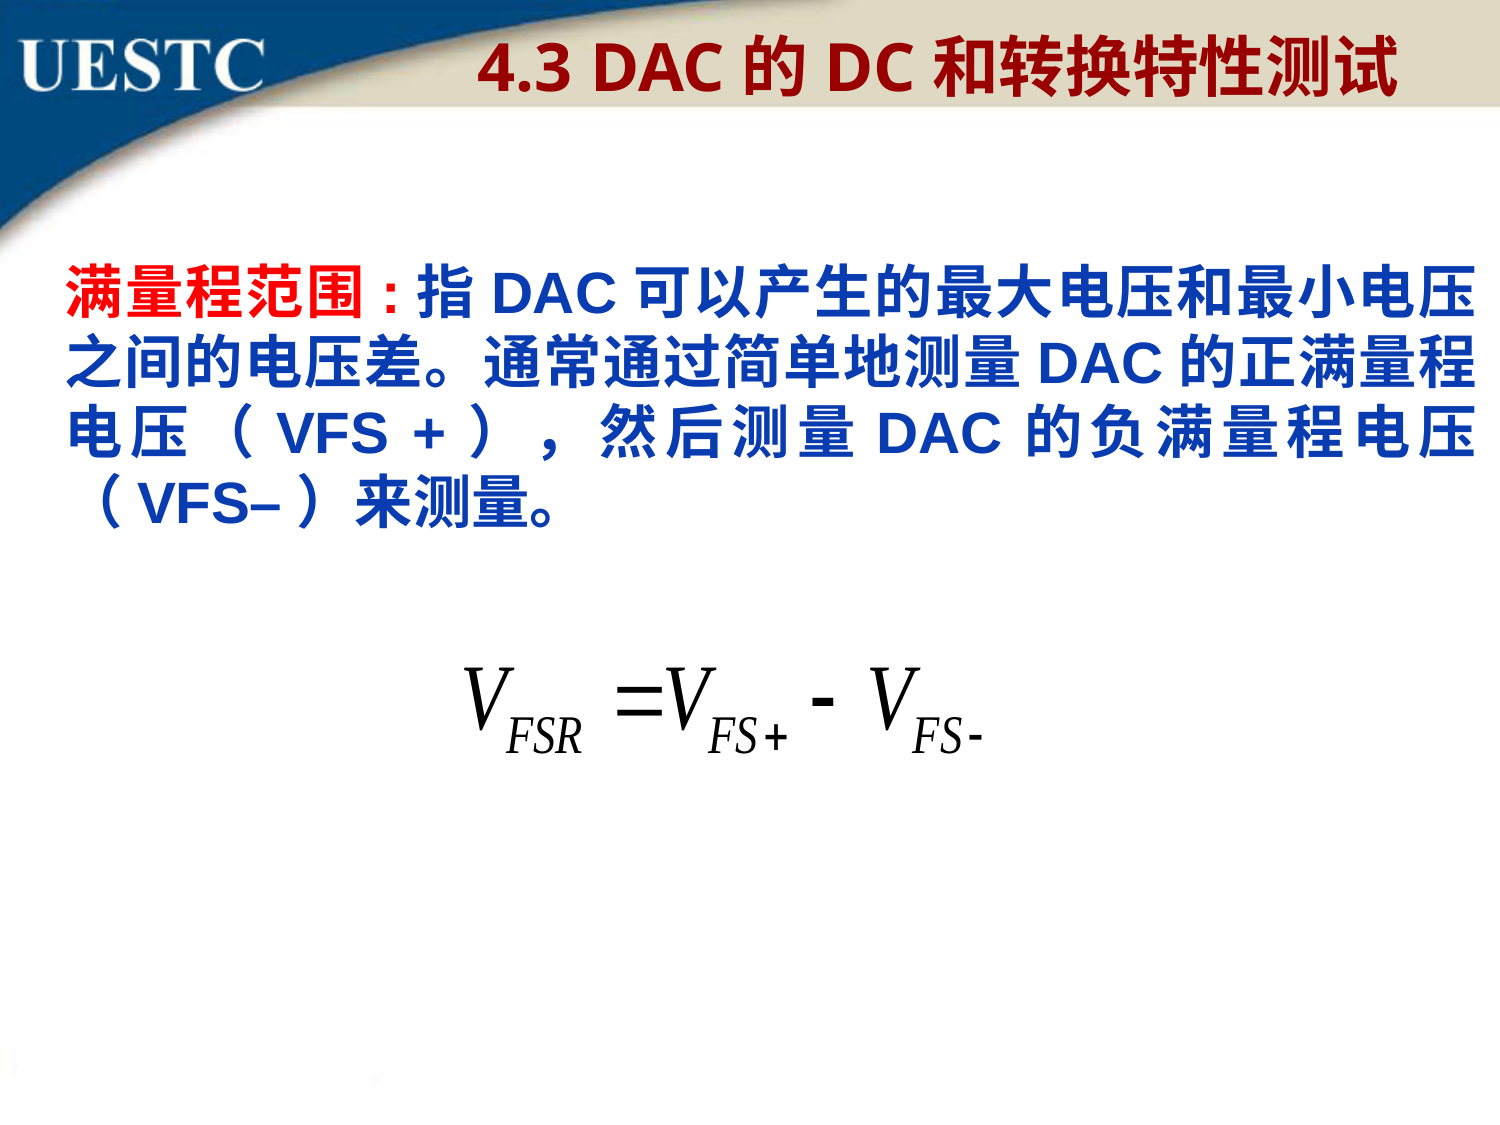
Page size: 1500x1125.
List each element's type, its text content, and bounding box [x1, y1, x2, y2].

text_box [455, 635, 1009, 777]
text_box 4.3 DAC的DC和转换特性测试 [420, 0, 1461, 141]
text_box 满量程范围:指DAC可以产生的最大电压和最小电压之间的电压差。通常通过简单地测量DAC的正满量程电压（VFS +），然后测量DAC的负满量程电压（VFS–）来测量。 [64, 255, 1477, 883]
picture [0, 0, 1500, 1125]
